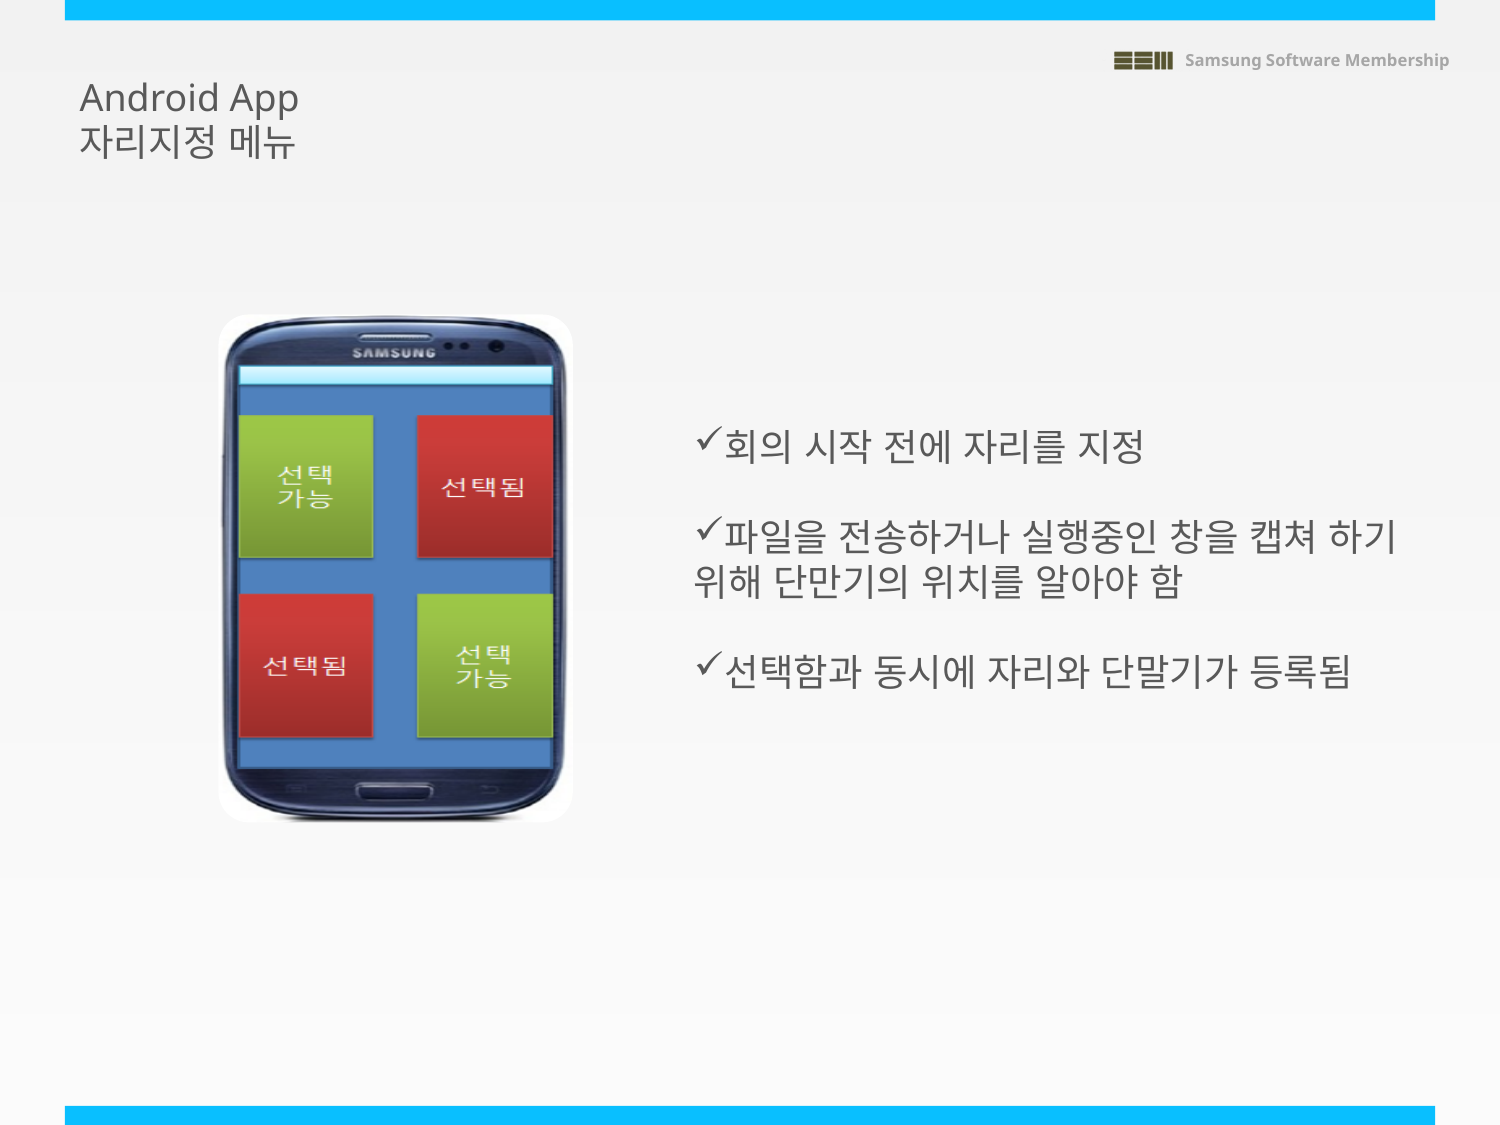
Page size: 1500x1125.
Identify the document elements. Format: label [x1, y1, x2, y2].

picture [218, 314, 574, 823]
text_box [0, 0, 1500, 1125]
